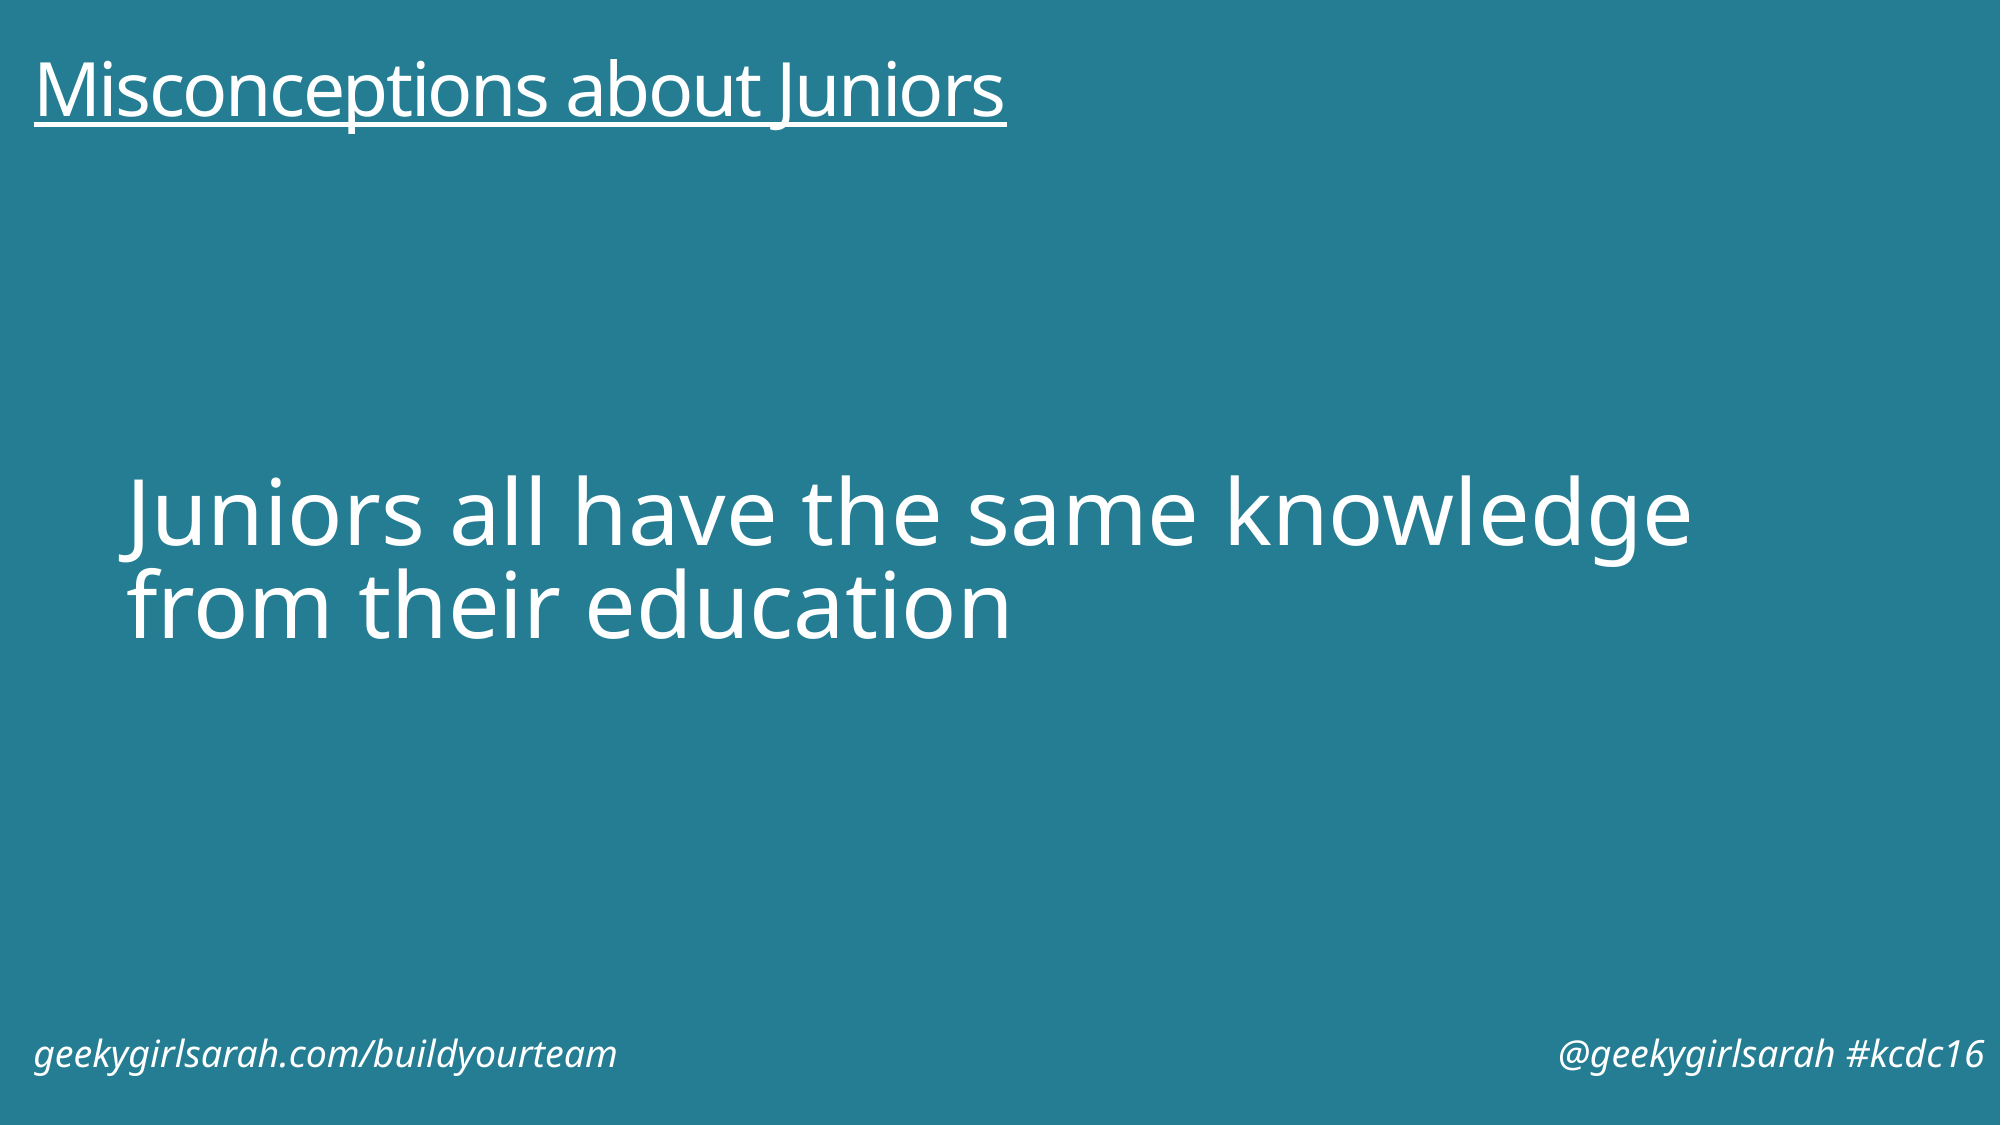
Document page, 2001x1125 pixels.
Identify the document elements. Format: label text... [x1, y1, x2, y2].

list Juniors all have the same knowledge from their education [111, 179, 1876, 948]
title Misconceptions about Juniors [18, 6, 1875, 180]
